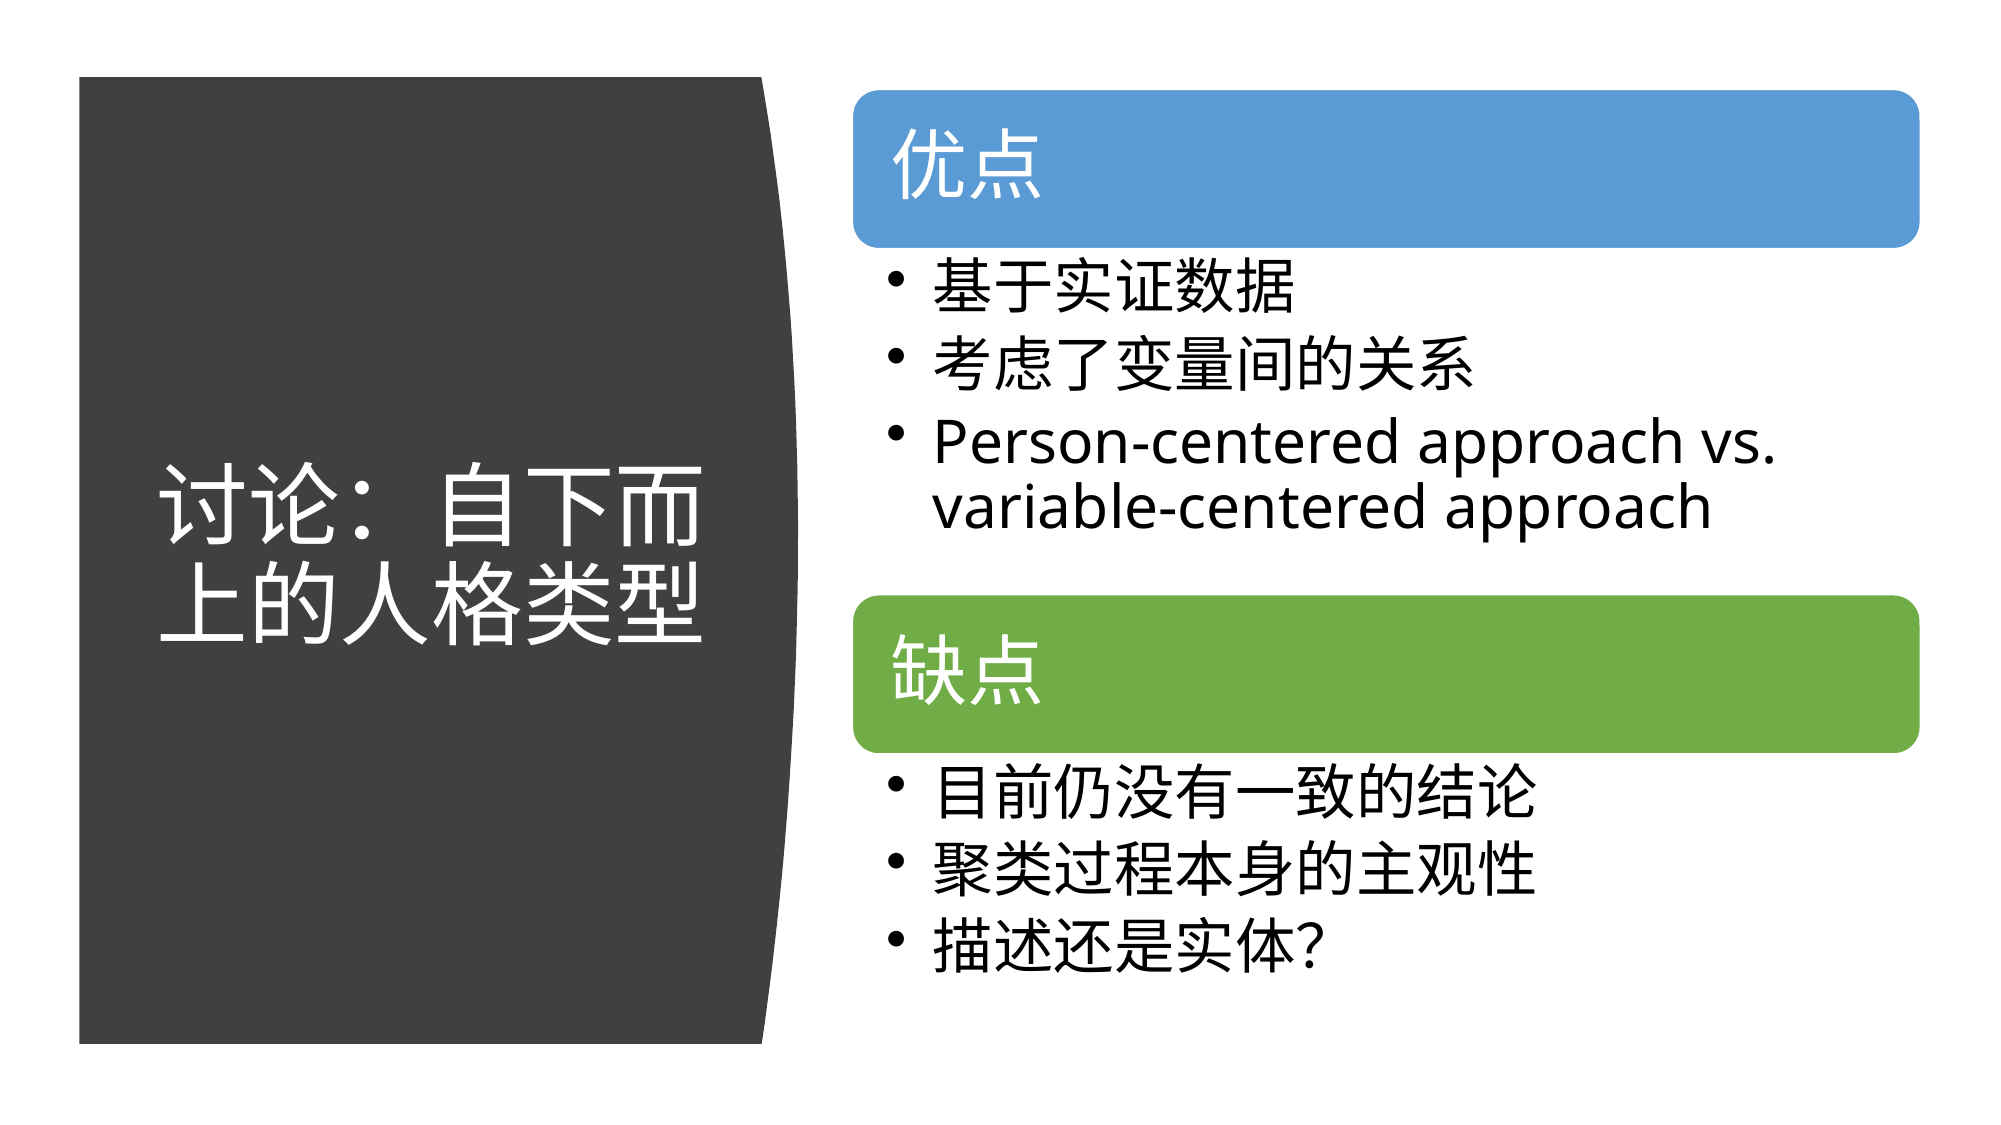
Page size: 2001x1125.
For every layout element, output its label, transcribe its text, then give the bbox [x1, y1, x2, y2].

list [852, 77, 1921, 1043]
text_box [78, 76, 800, 1045]
title 讨论：自下而上的人格类型 [141, 166, 731, 953]
